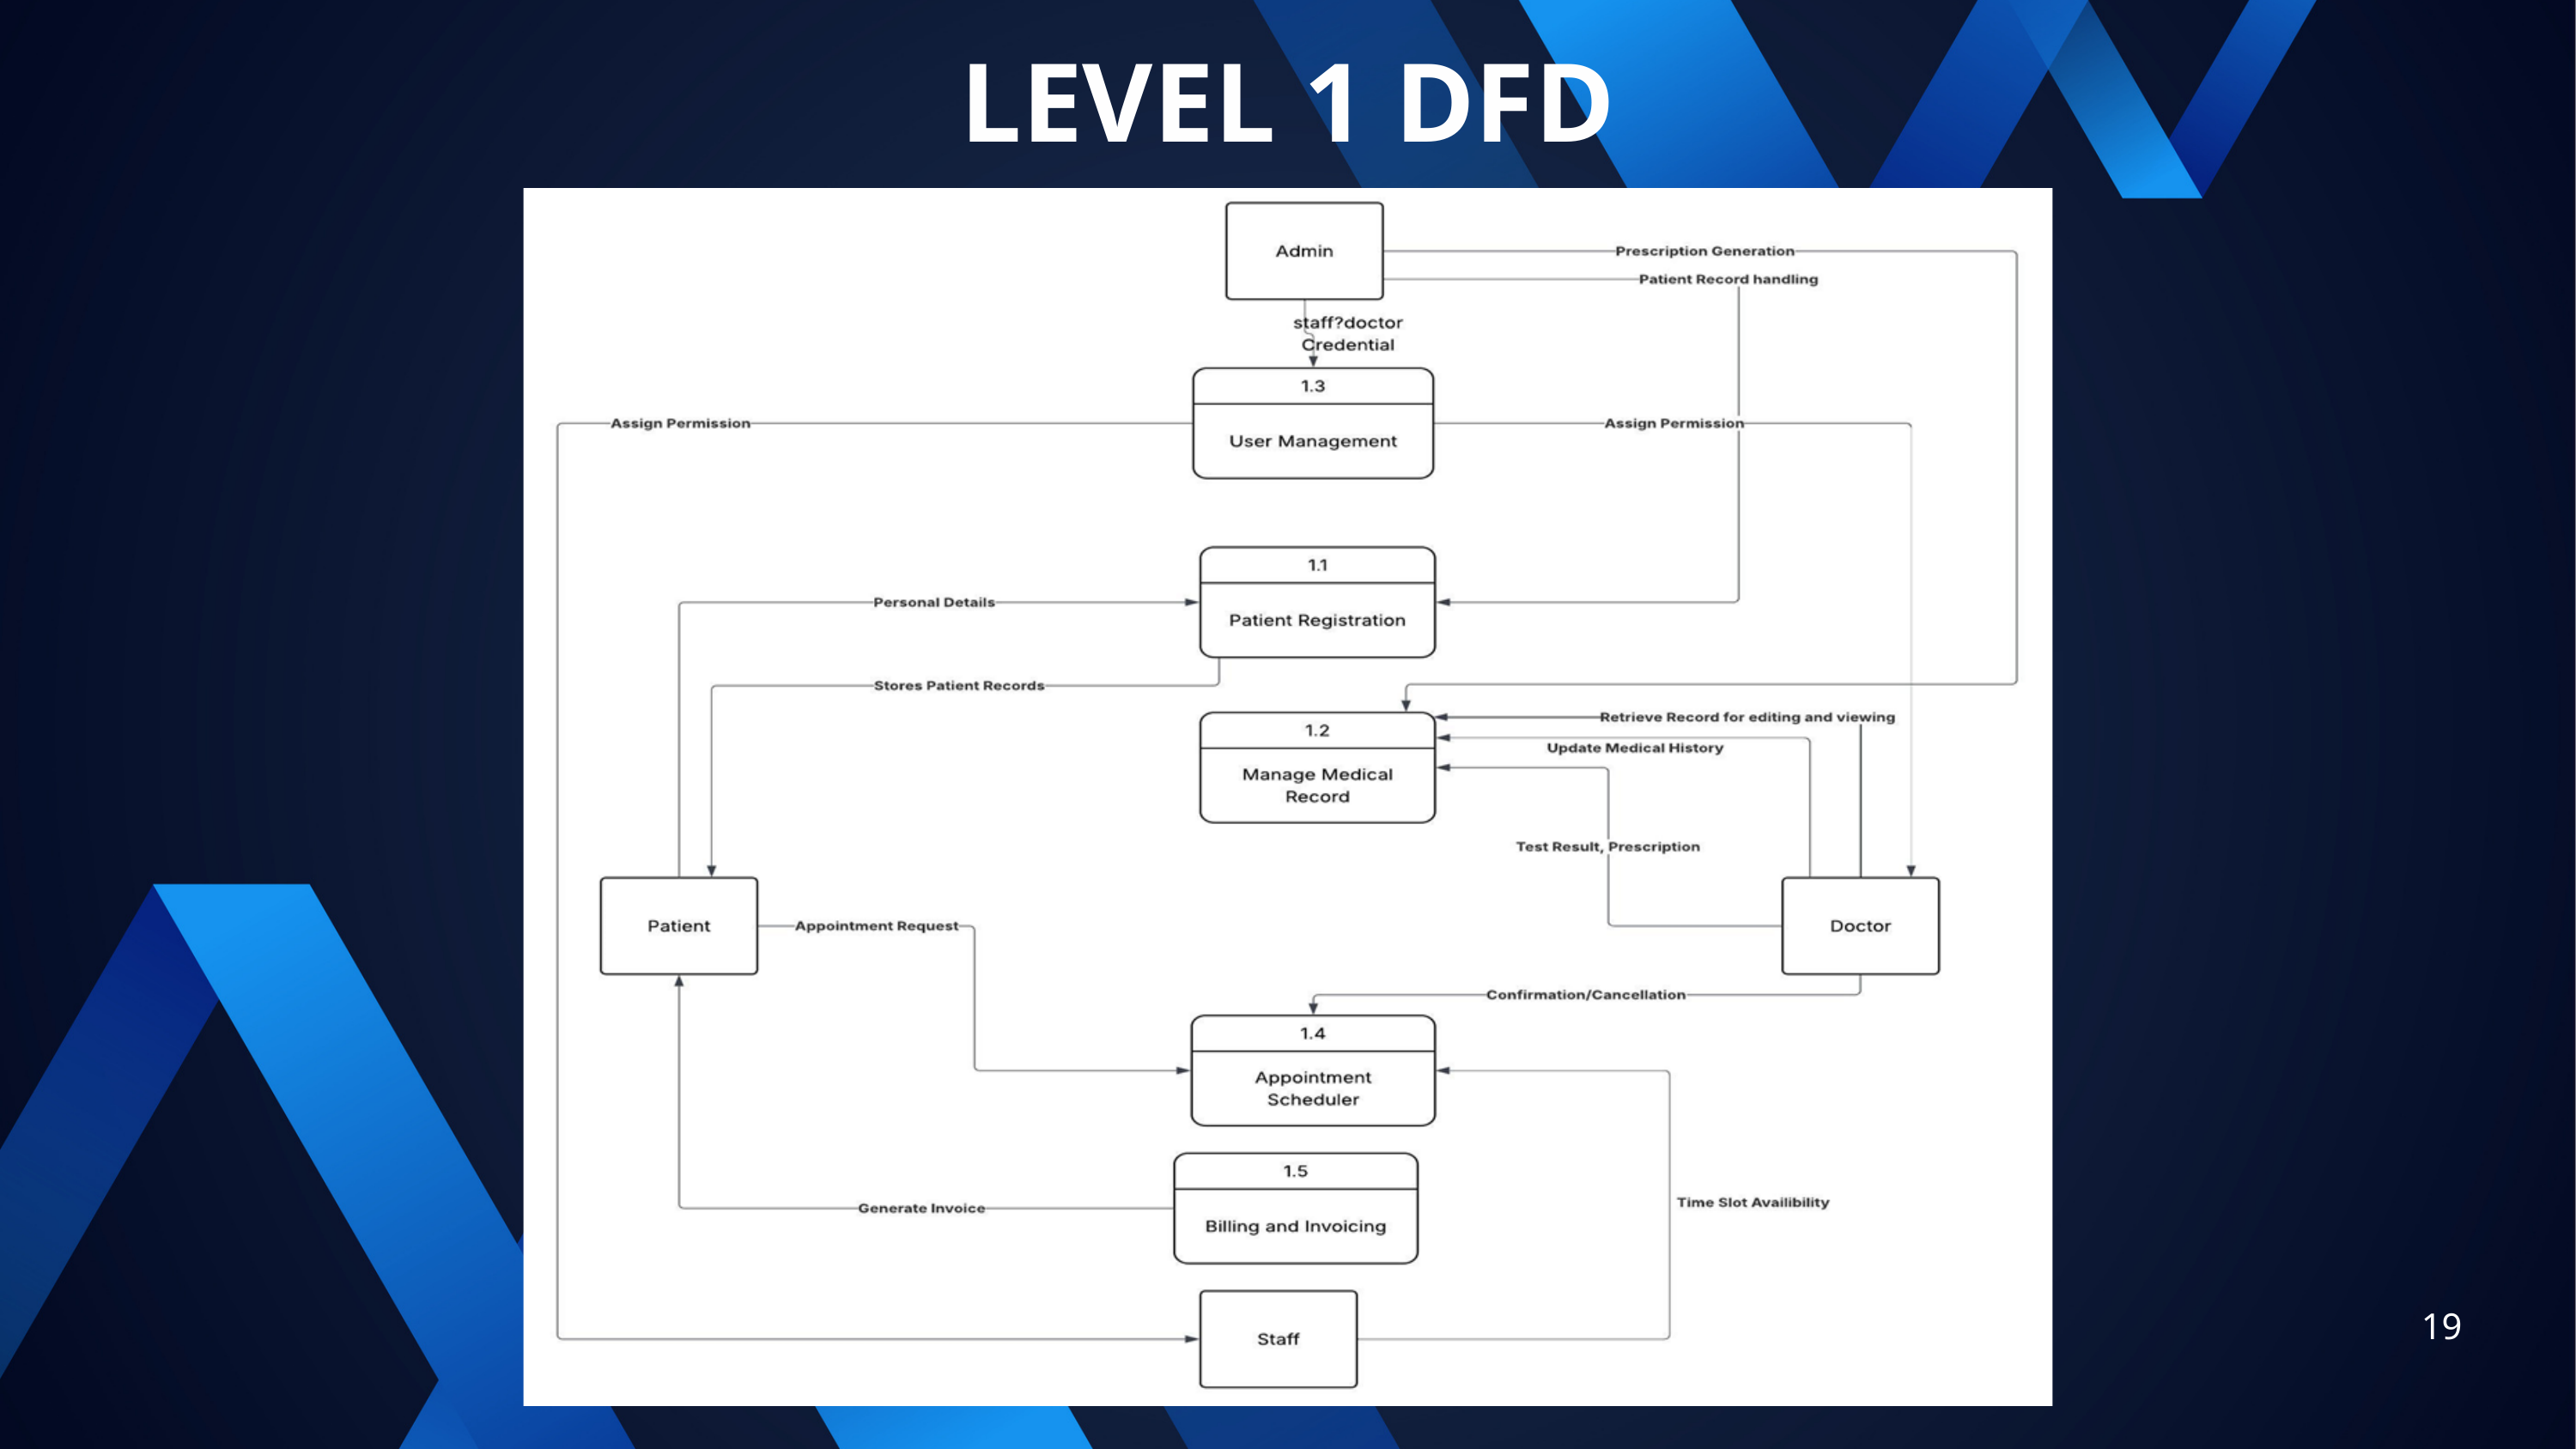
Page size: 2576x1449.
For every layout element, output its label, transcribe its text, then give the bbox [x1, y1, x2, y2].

text_box 19 [2421, 1296, 2463, 1348]
text_box [0, 0, 2576, 1449]
text_box [523, 188, 2053, 1407]
text_box LEVEL 1 DFD [647, 11, 1929, 164]
